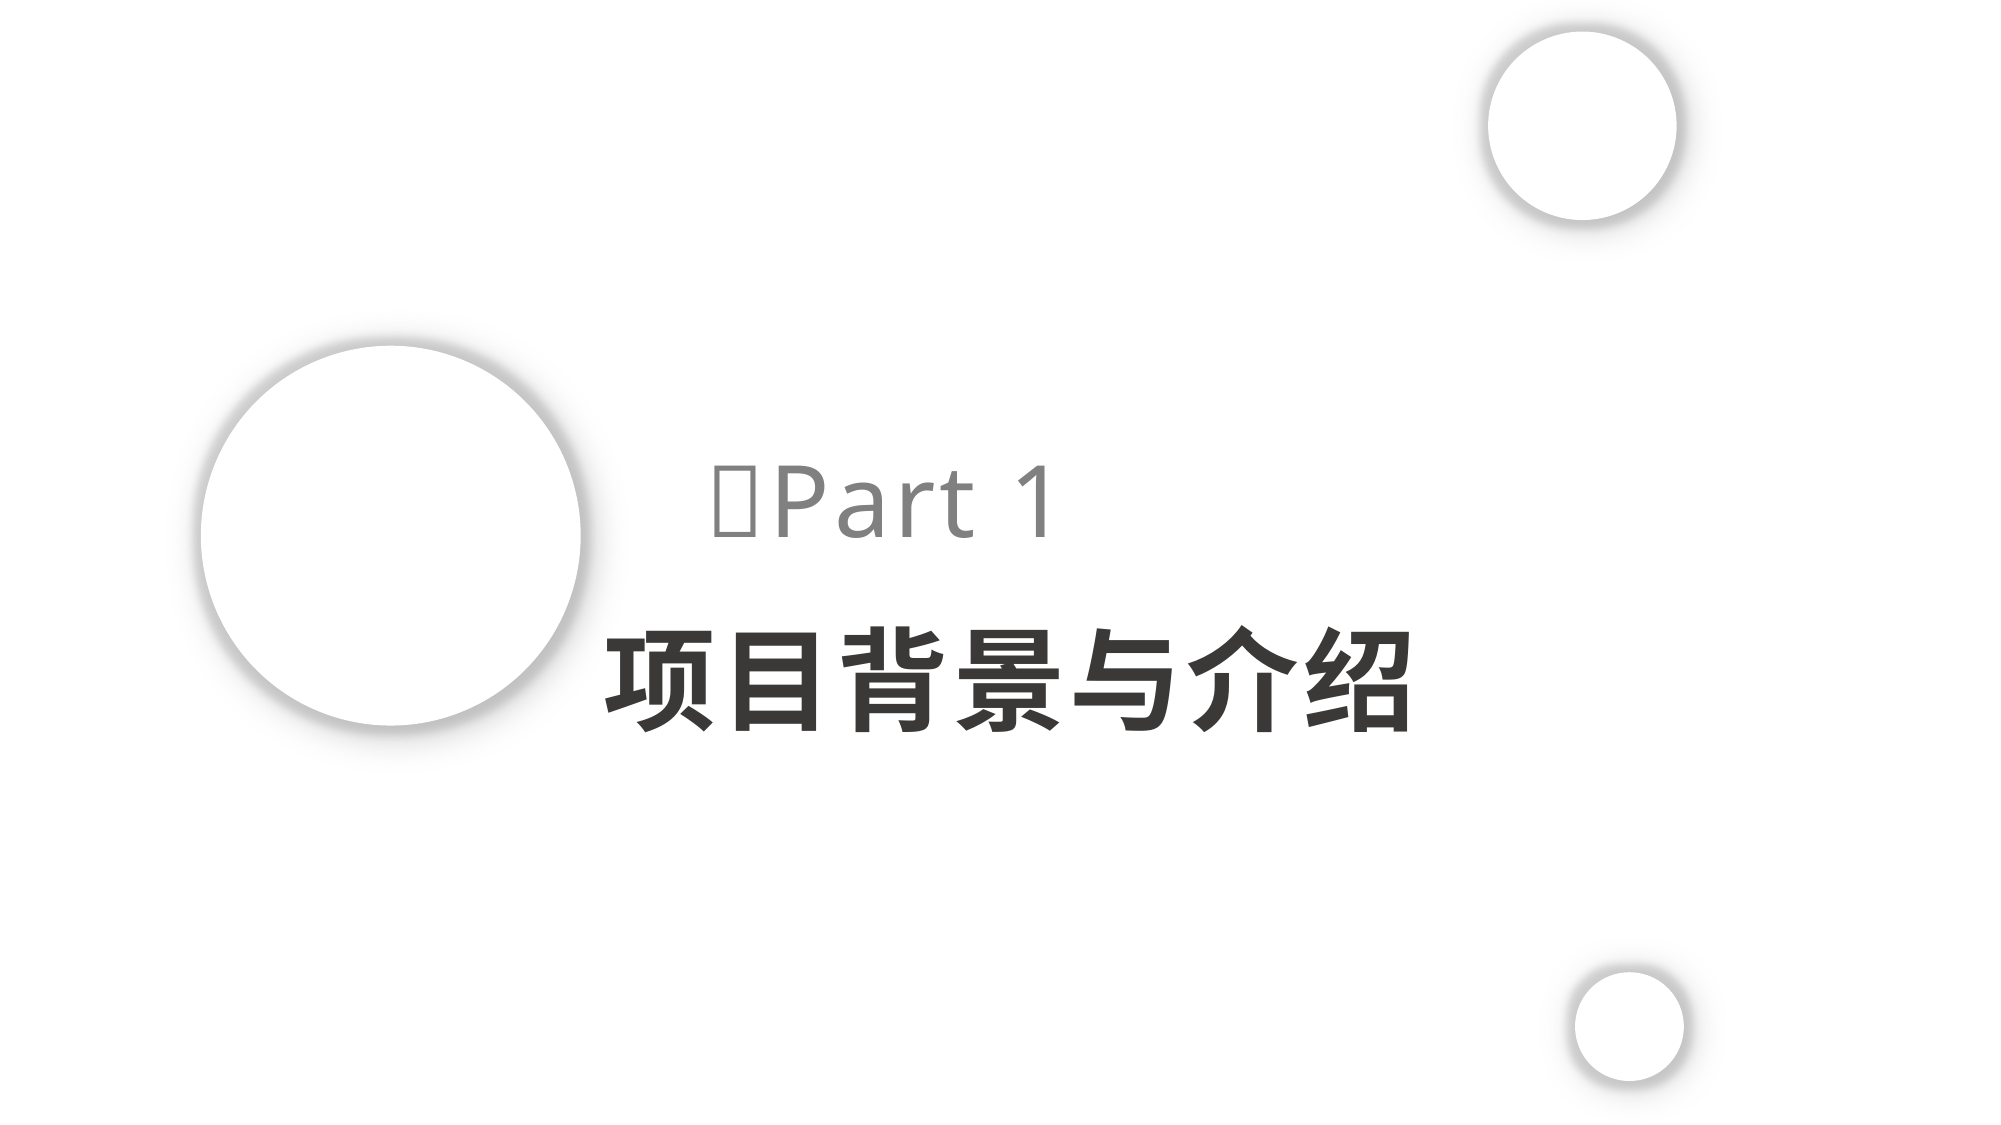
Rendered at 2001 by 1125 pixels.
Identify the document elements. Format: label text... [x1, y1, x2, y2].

text_box [199, 344, 582, 727]
text_box 项目背景与介绍 [603, 609, 1836, 745]
text_box [1574, 971, 1685, 1083]
text_box Part 1 [705, 437, 1937, 558]
text_box [1487, 30, 1678, 222]
